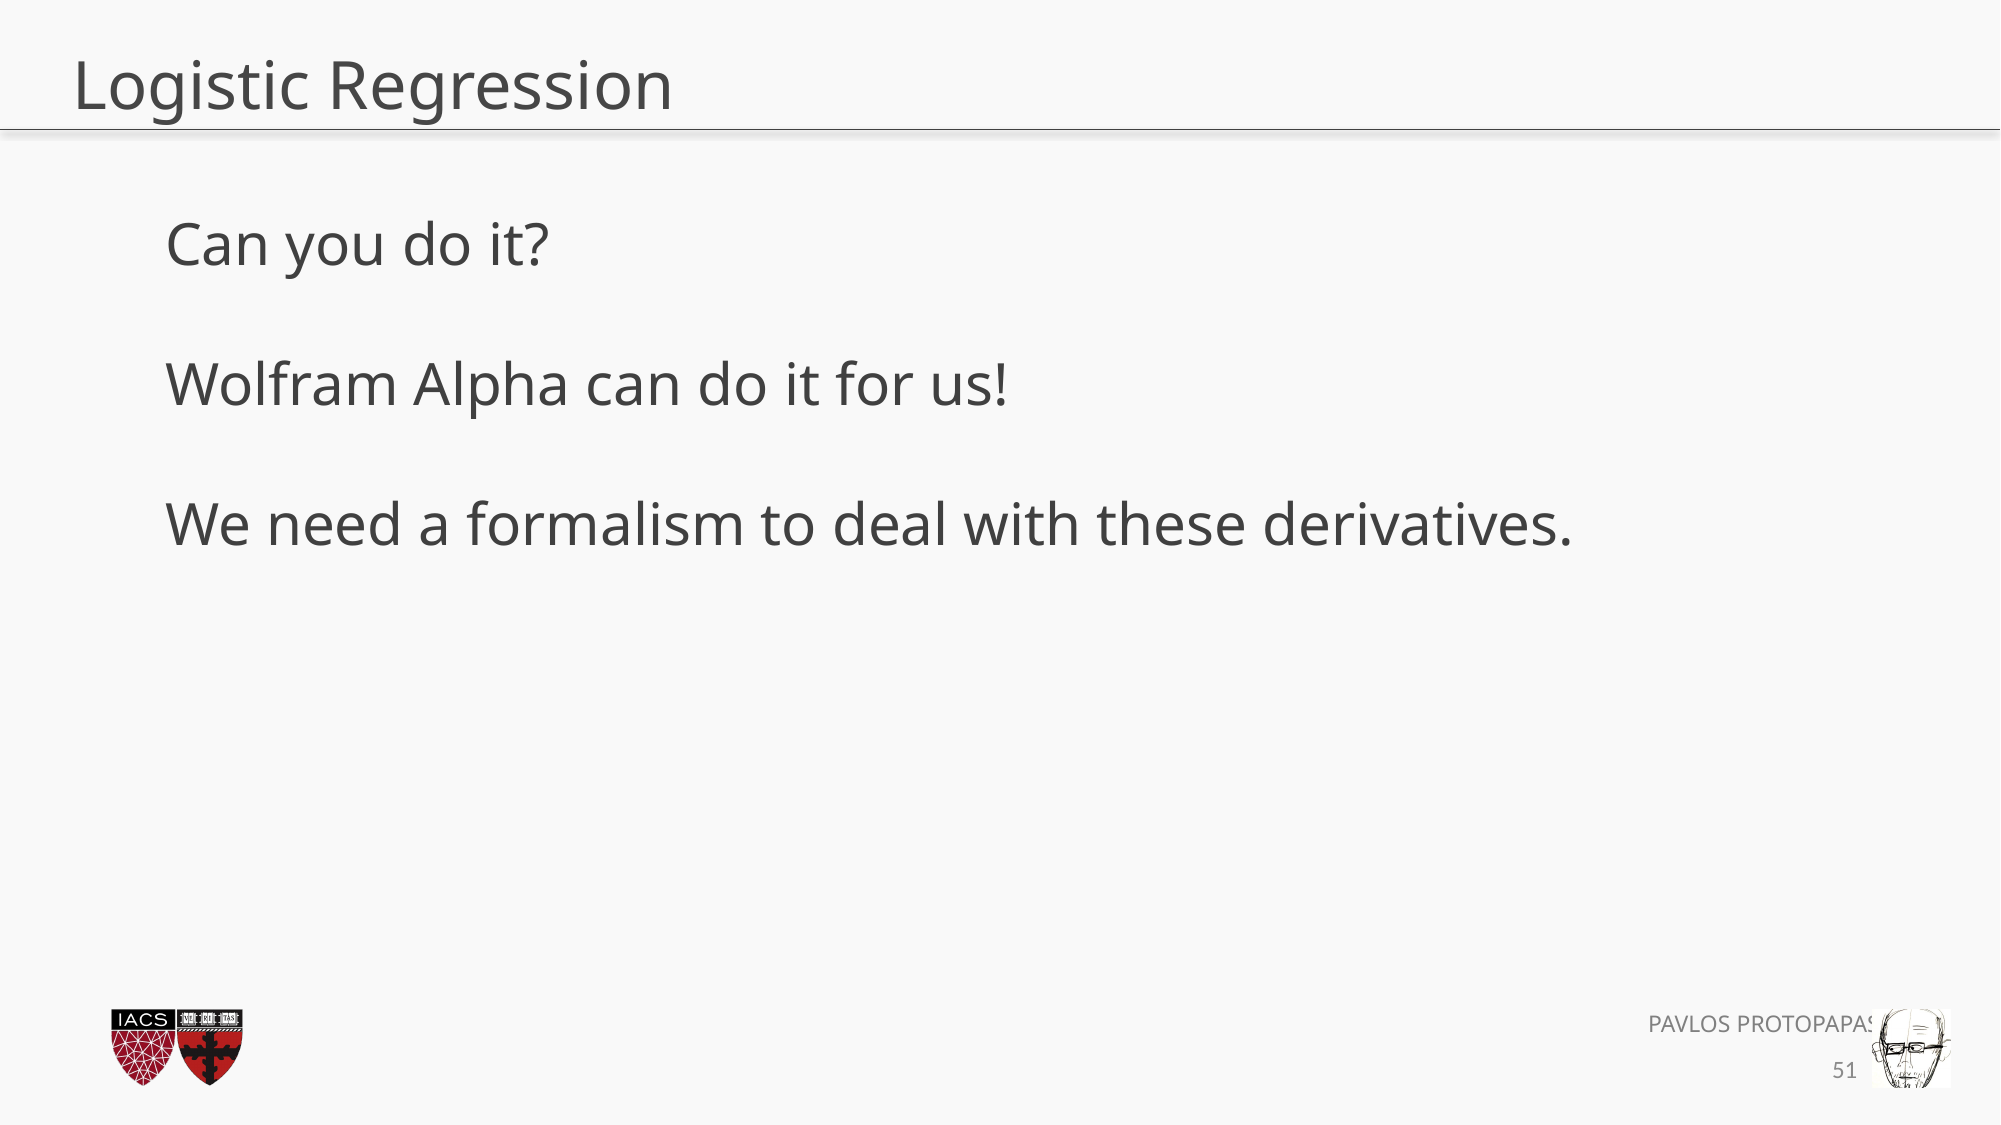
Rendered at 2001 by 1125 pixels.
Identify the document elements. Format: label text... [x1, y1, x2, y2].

picture [109, 1009, 243, 1086]
picture [1872, 1009, 1951, 1088]
text_box Can you do it? Wolfram Alpha can do it for us! We need a formalism to deal with these derivatives. [150, 200, 1605, 565]
title Logistic Regression [57, 35, 1943, 162]
slide_number 51 [1405, 1038, 1873, 1099]
